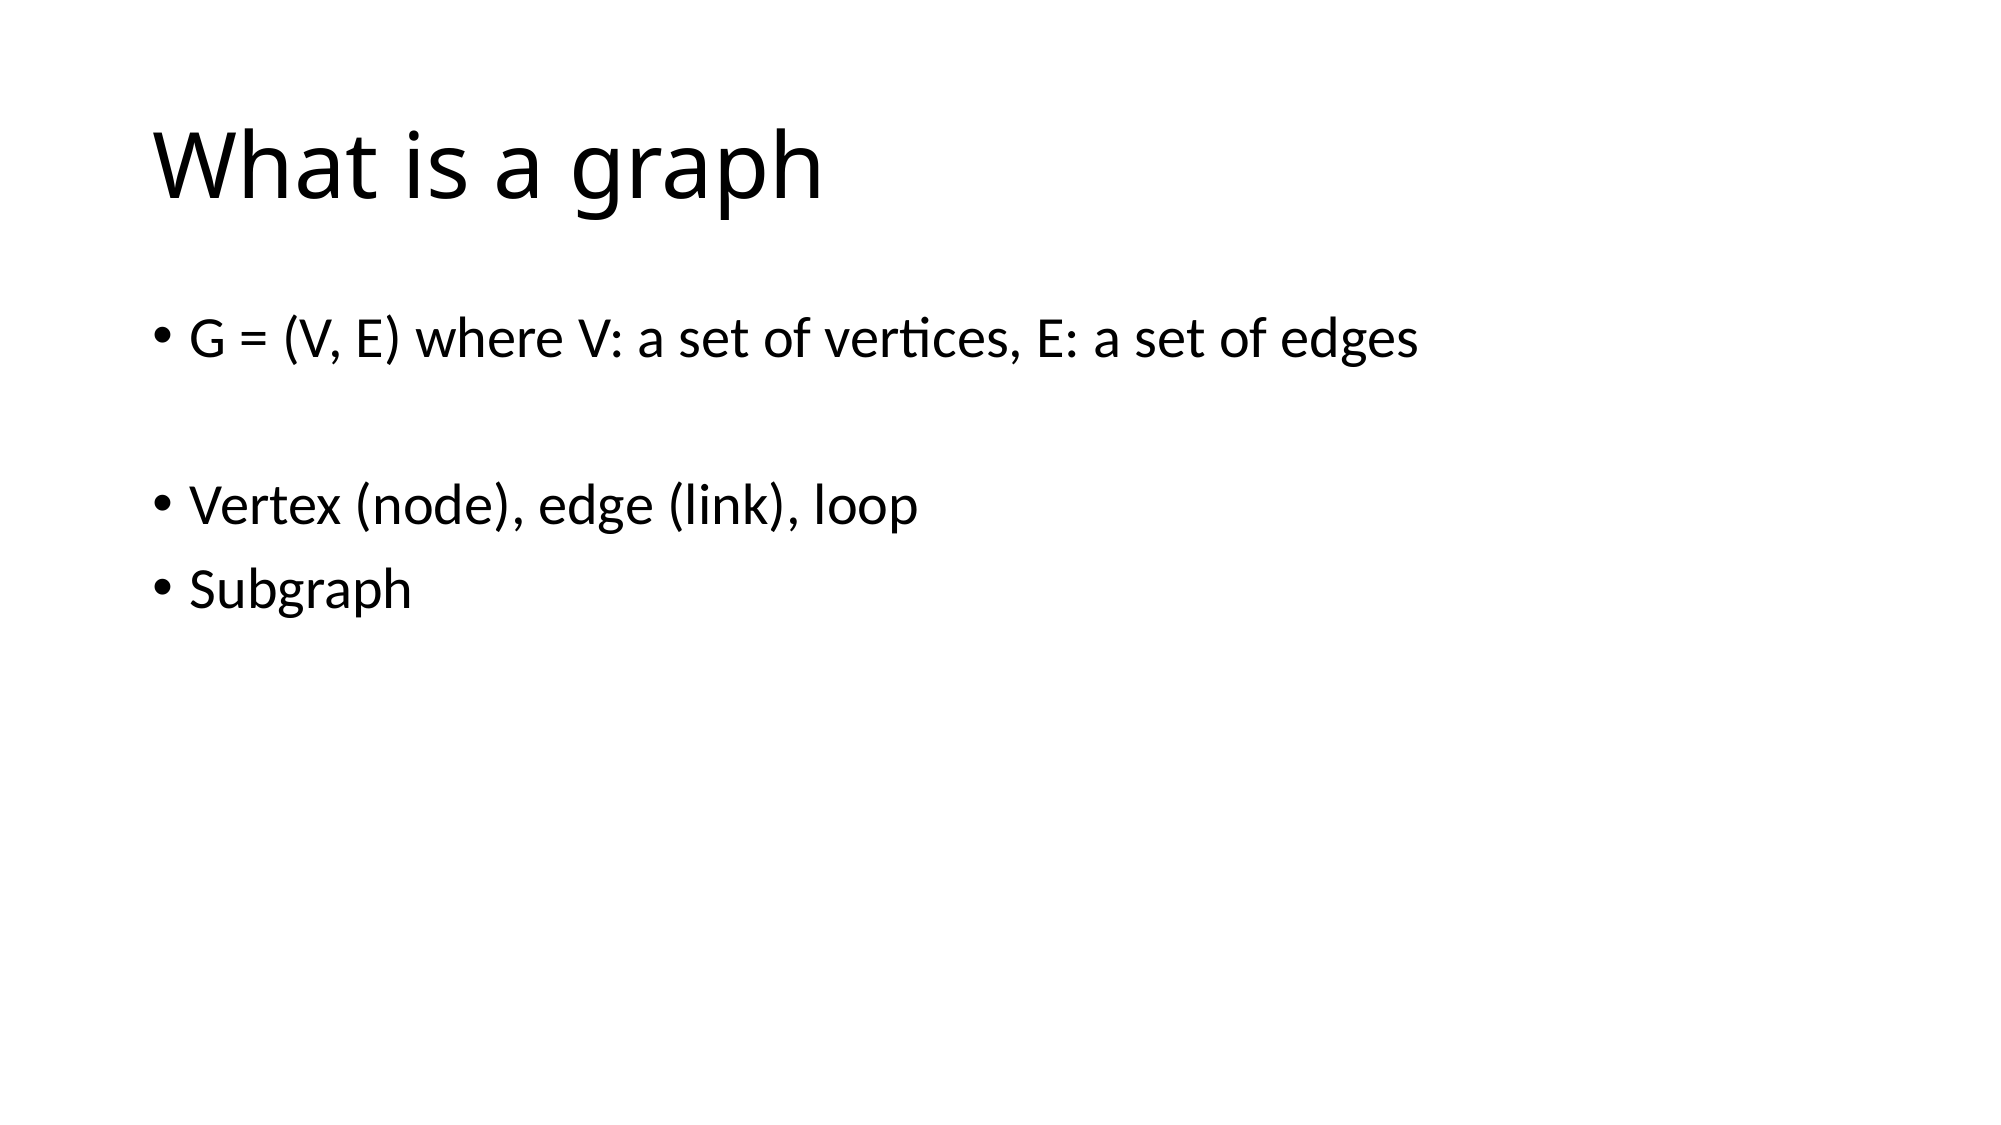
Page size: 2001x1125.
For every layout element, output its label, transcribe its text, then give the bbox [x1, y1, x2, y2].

list G = (V, E) where V: a set of vertices, E: a set of edges Vertex (node), edge (link), loop Subgraph [137, 299, 1863, 1014]
title What is a graph [137, 59, 1863, 278]
